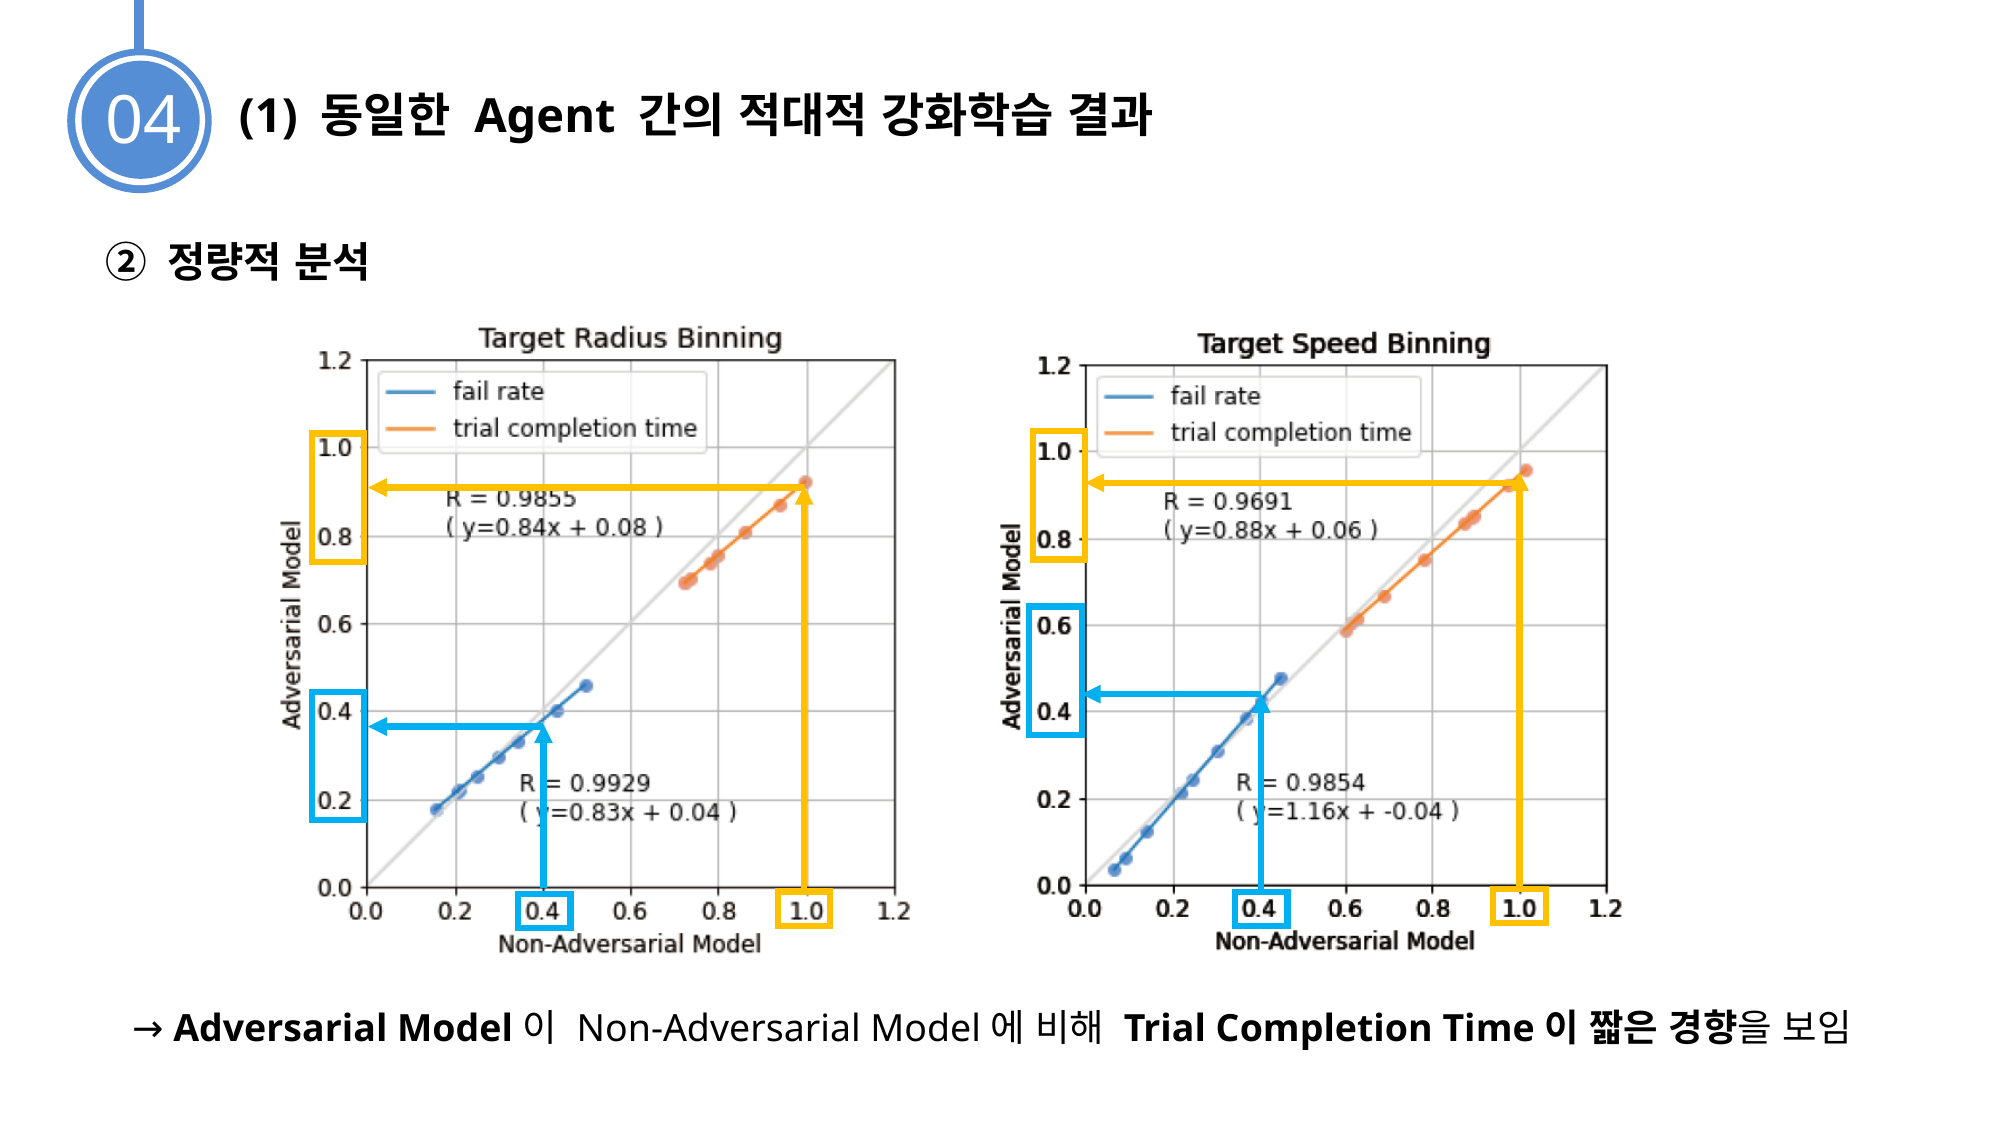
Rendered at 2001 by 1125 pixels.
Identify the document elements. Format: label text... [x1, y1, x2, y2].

text_box → Adversarial Model이 Non-Adversarial Model에 비해 Trial Completion Time이 짧은 경향을 보임 [117, 996, 1875, 1076]
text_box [978, 321, 1646, 967]
text_box ② 정량적 분석 [91, 228, 1024, 293]
text_box (1) 동일한 Agent 간의 적대적 강화학습 결과 [223, 84, 1461, 150]
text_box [67, 48, 216, 194]
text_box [252, 322, 936, 967]
